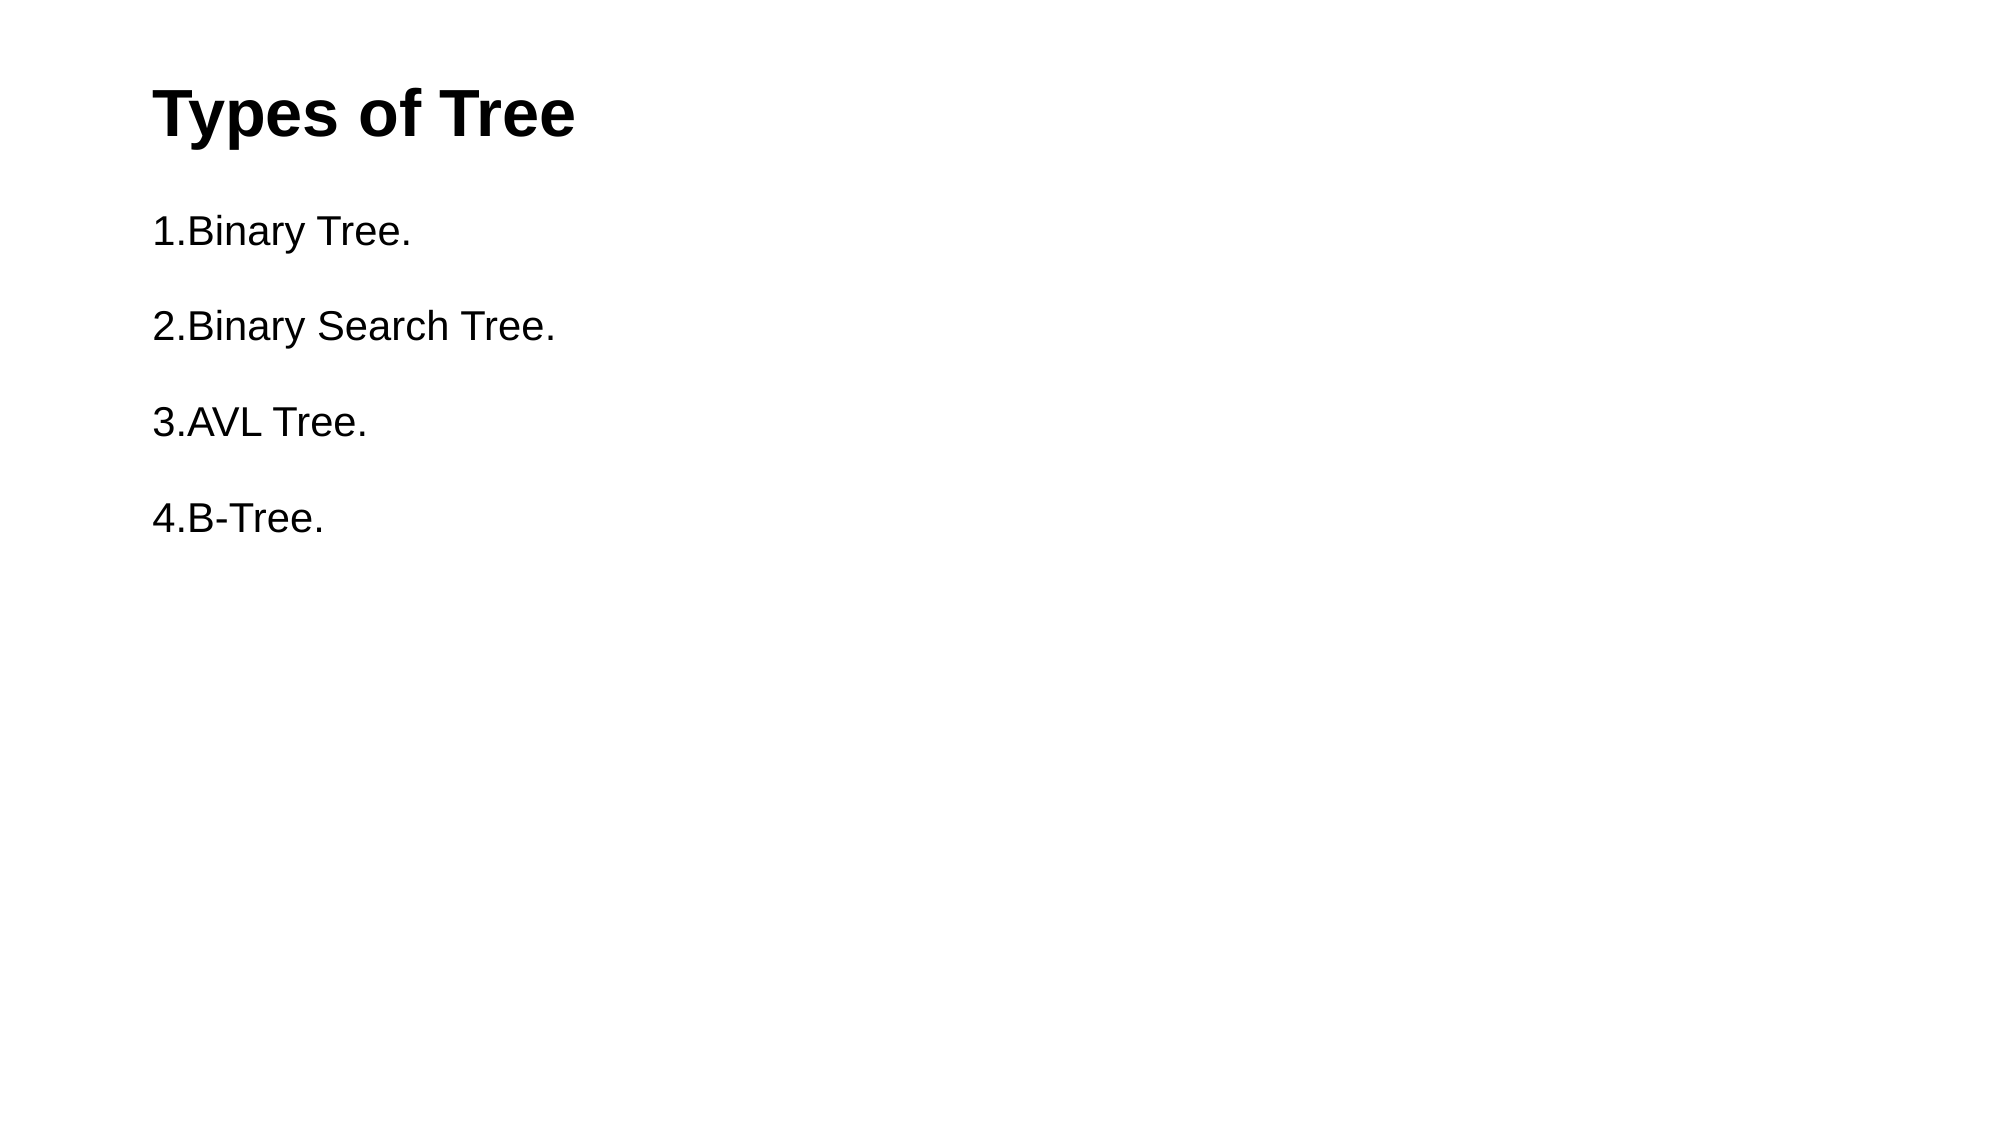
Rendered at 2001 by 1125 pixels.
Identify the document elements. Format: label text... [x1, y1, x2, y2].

list 1.Binary Tree. 2.Binary Search Tree. 3.AVL Tree. 4.B-Tree. [137, 170, 1863, 1014]
title Types of Tree [137, 59, 1863, 170]
